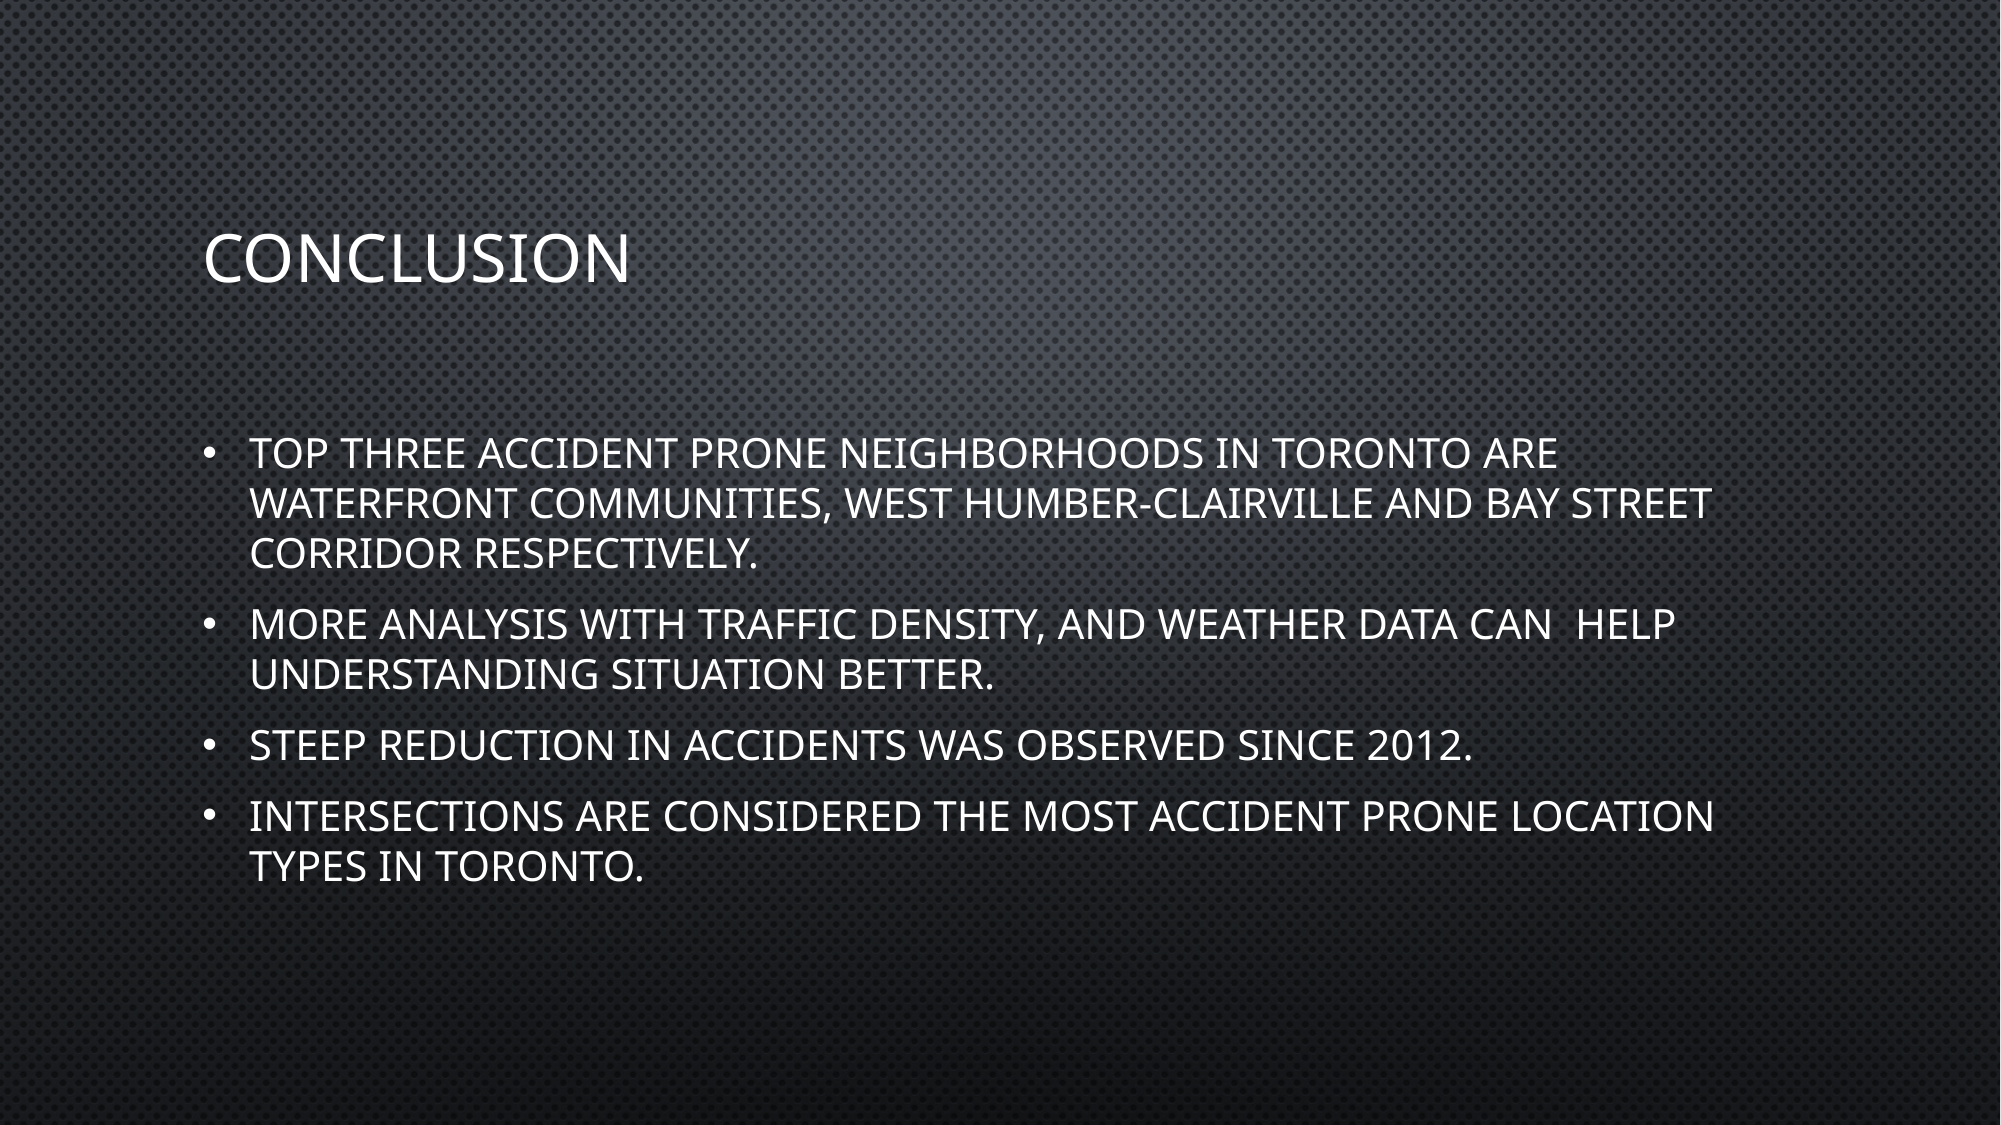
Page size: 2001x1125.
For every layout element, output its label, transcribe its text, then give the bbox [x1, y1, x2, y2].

title Conclusion [187, 99, 1813, 413]
list Top three accident prone neighborhoods in Toronto are Waterfront communities, West Humber-Clairville and Bay street Corridor respectively. More analysis with traffic density, and weather data can help understanding situation better. Steep reduction in accidents was observed since 2012. Intersections are considered the most accident prone location types in Toronto. [187, 437, 1813, 950]
